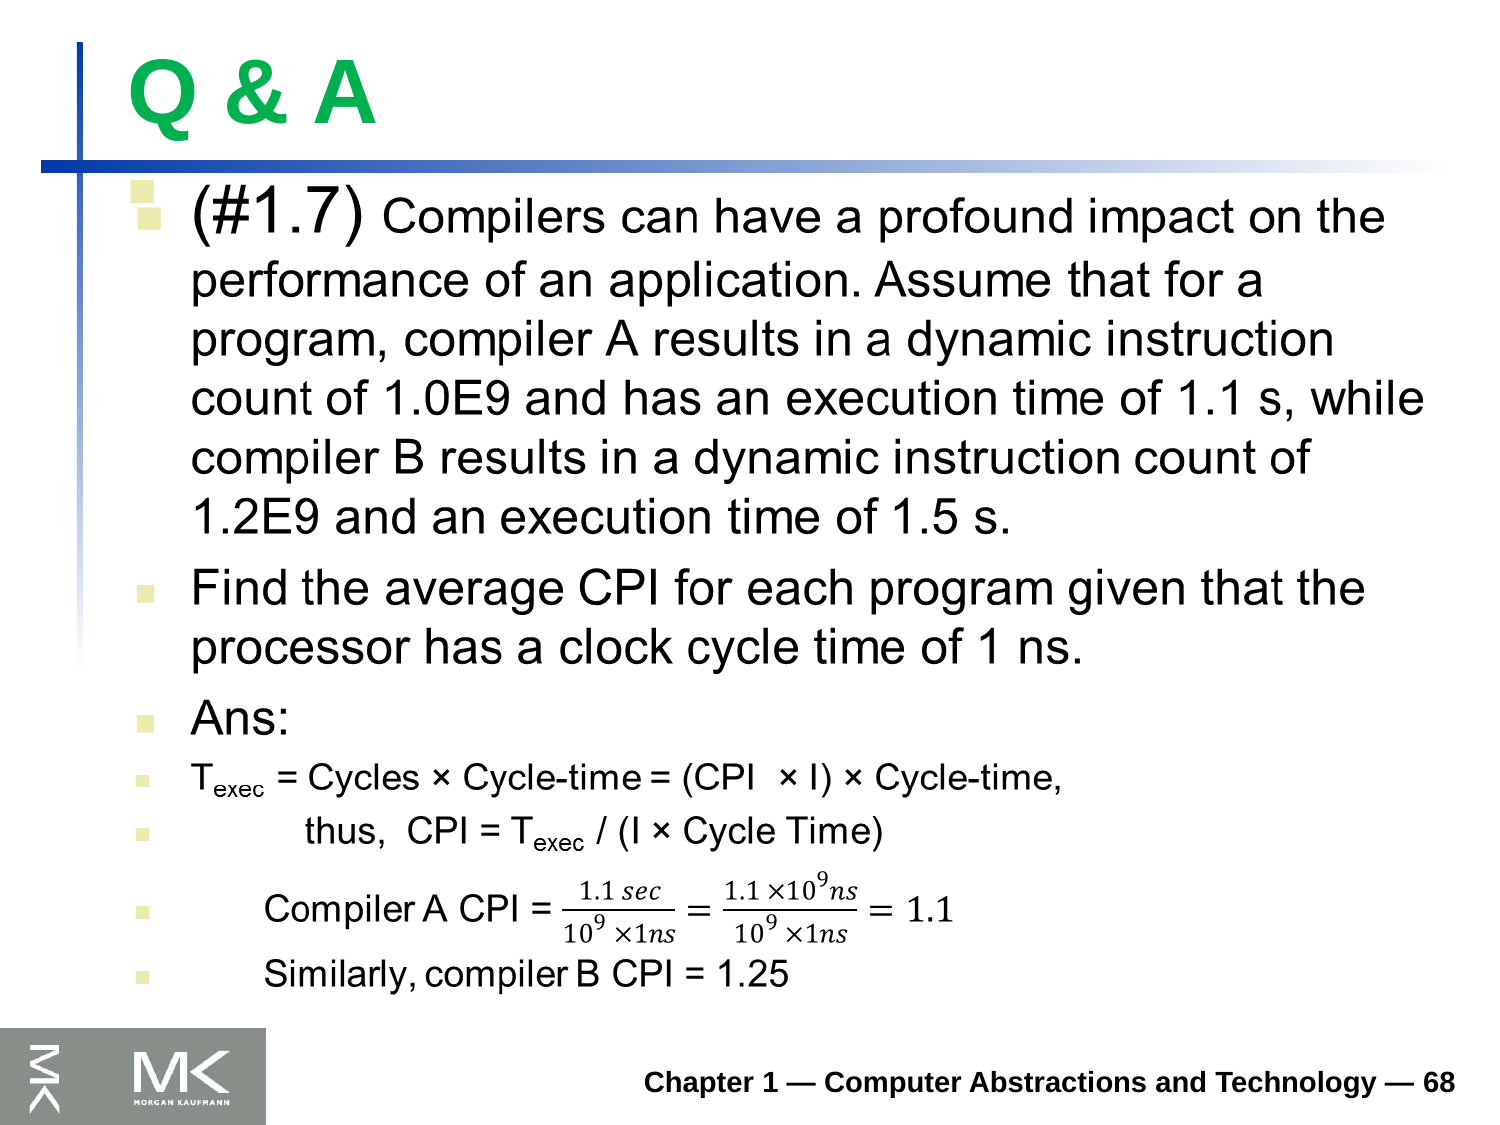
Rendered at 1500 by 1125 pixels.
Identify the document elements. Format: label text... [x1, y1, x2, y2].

footer Chapter 1 — Computer Abstractions and Technology — 68 [277, 1046, 1471, 1106]
title Q & A [112, 23, 1468, 148]
list [112, 148, 1469, 1024]
picture [0, 1028, 266, 1125]
